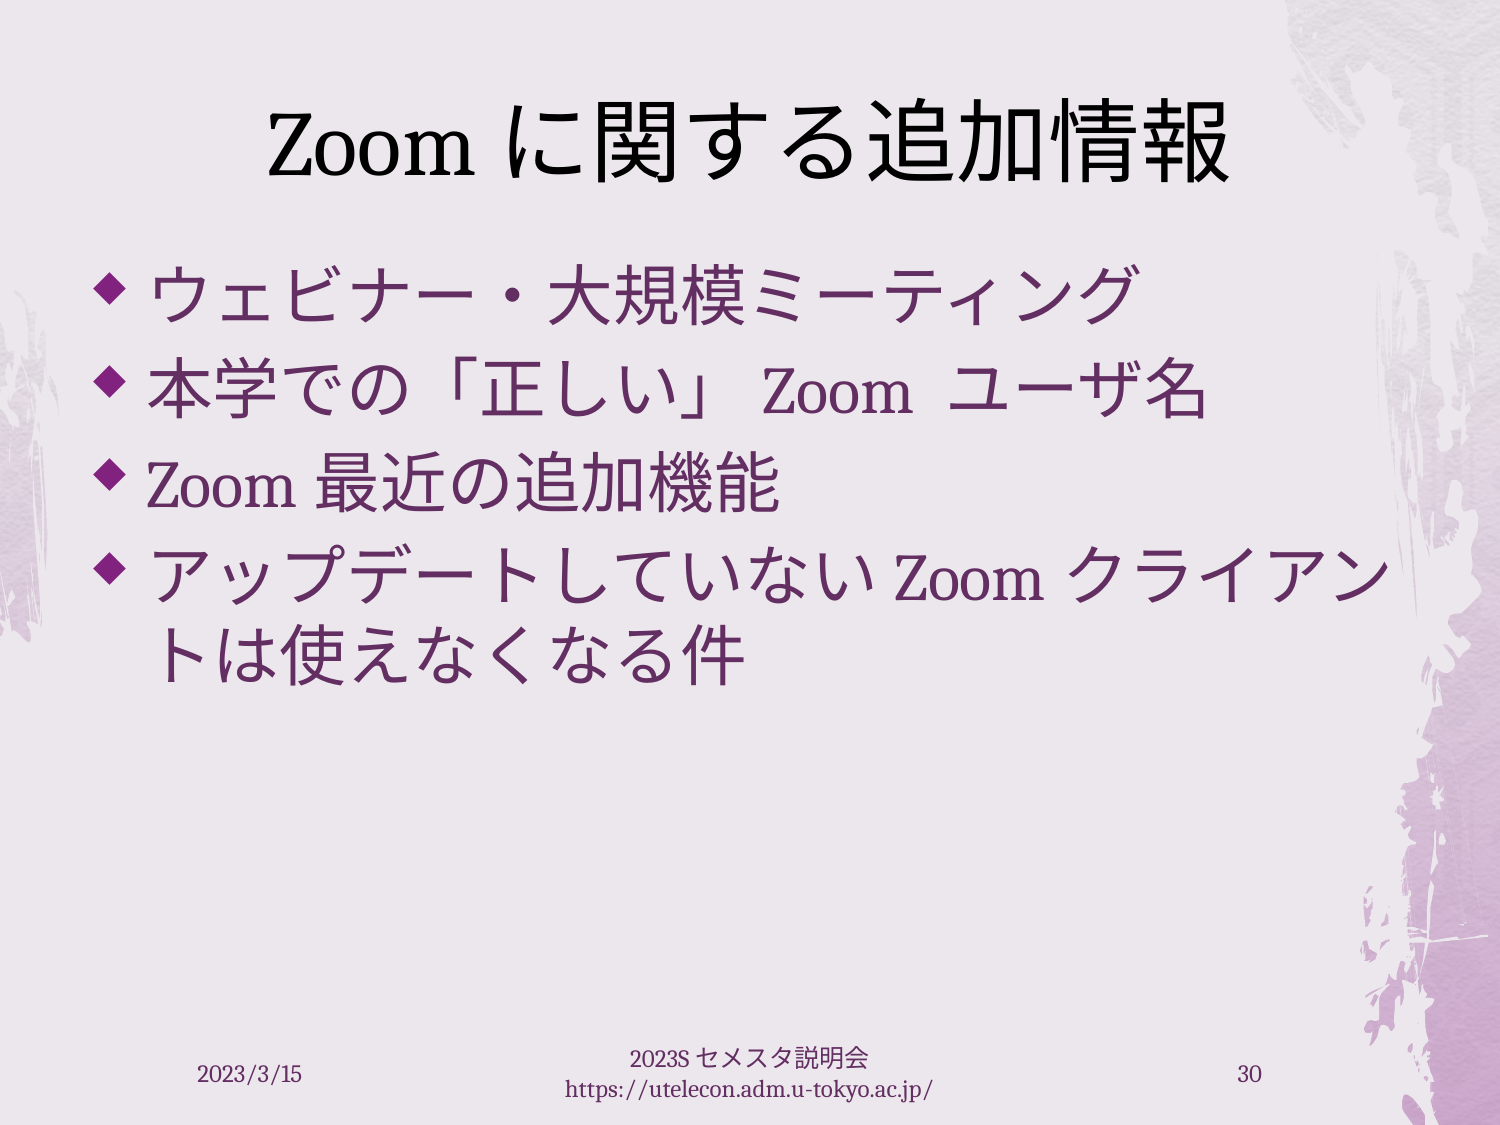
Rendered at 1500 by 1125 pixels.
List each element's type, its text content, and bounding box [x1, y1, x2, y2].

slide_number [75, 1042, 425, 1103]
footer 2023Sセメスタ説明会 https://utelecon.adm.u-tokyo.ac.jp/ [512, 1042, 988, 1103]
title Zoomに関する追加情報 [75, 45, 1425, 233]
slide_number 30 [1074, 1042, 1425, 1103]
list ウェビナー・大規模ミーティング 本学での「正しい」Zoom ユーザ名 Zoom最近の追加機能 アップデートしていないZoomクライアントは使えなくなる件 [75, 246, 1425, 989]
